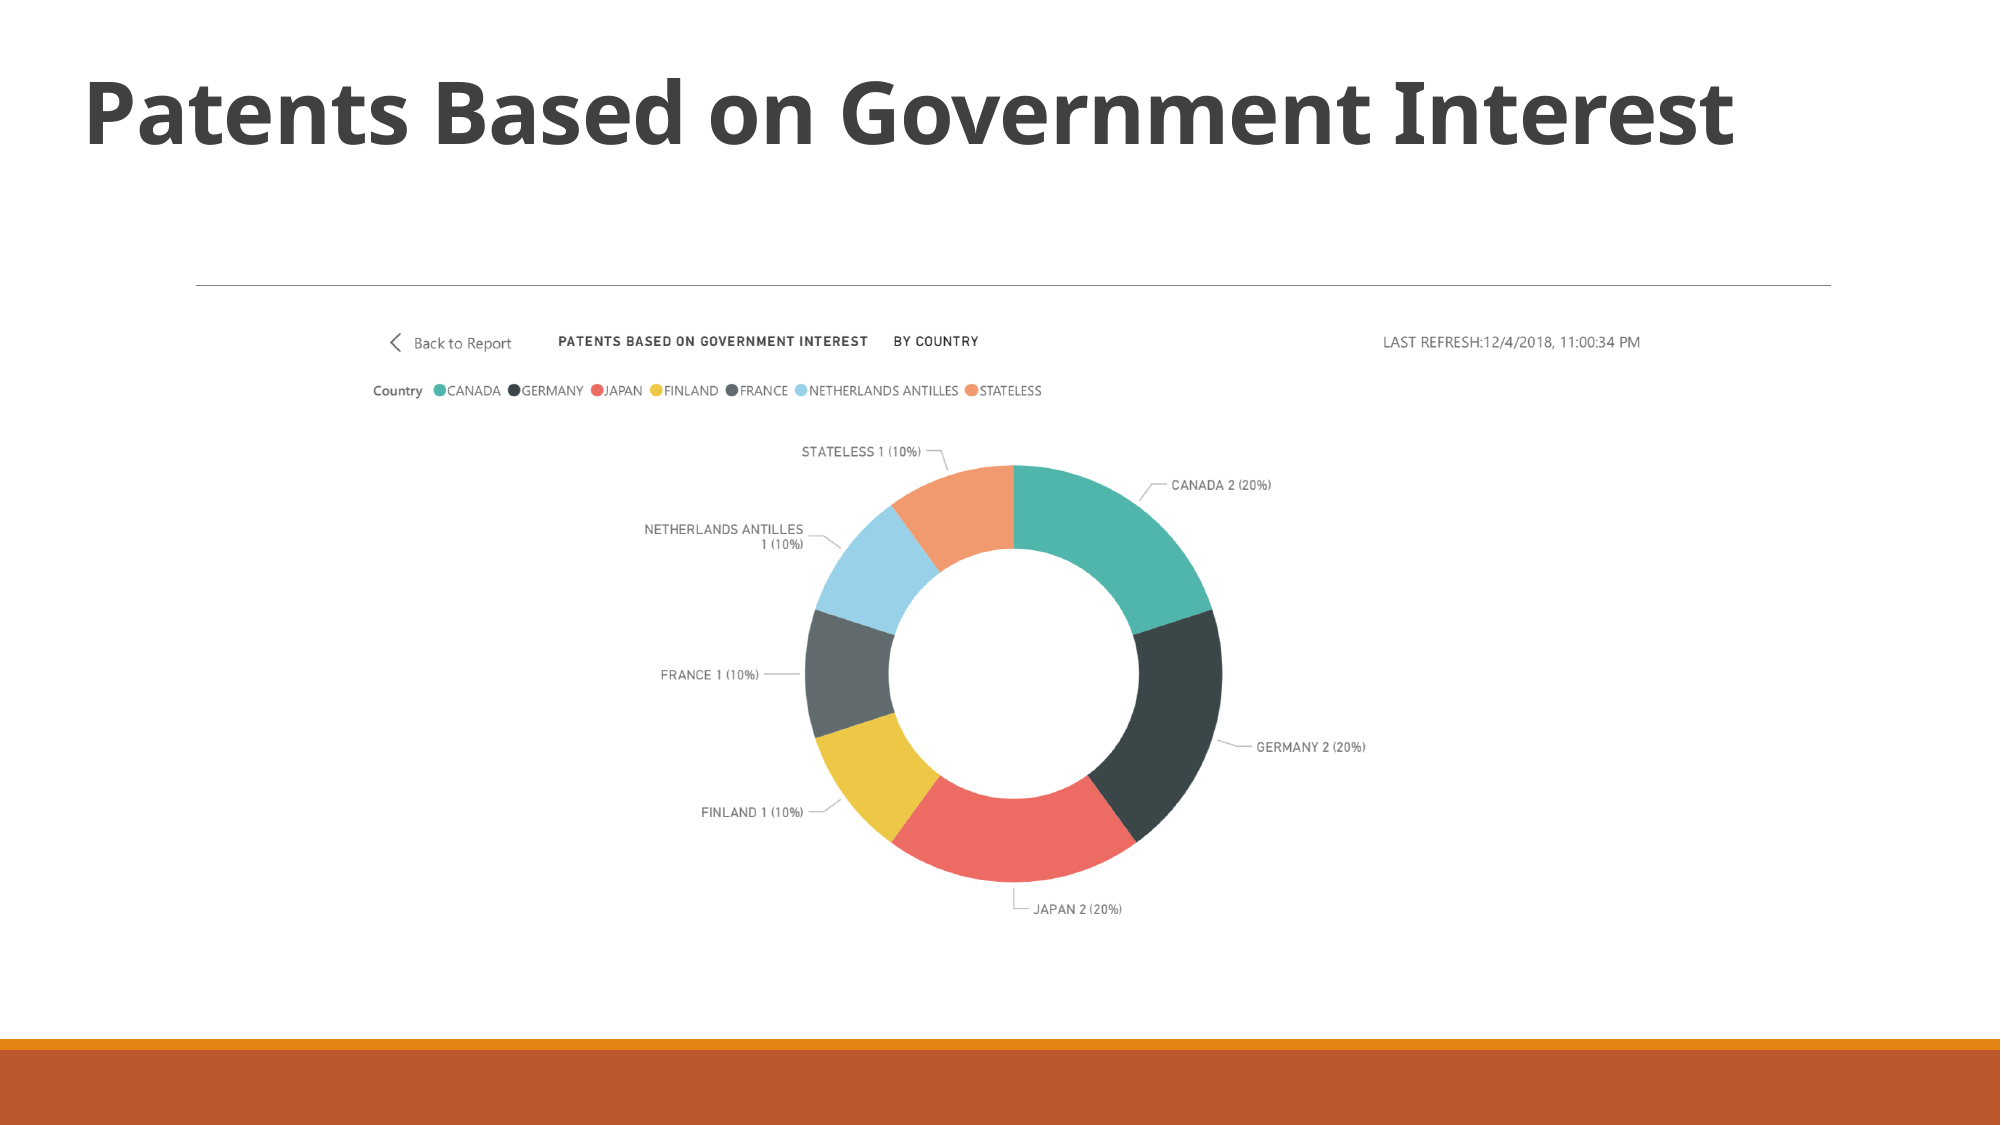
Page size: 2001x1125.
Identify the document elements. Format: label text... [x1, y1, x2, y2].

title Patents Based on Government Interest [67, 47, 1830, 171]
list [354, 302, 1656, 964]
